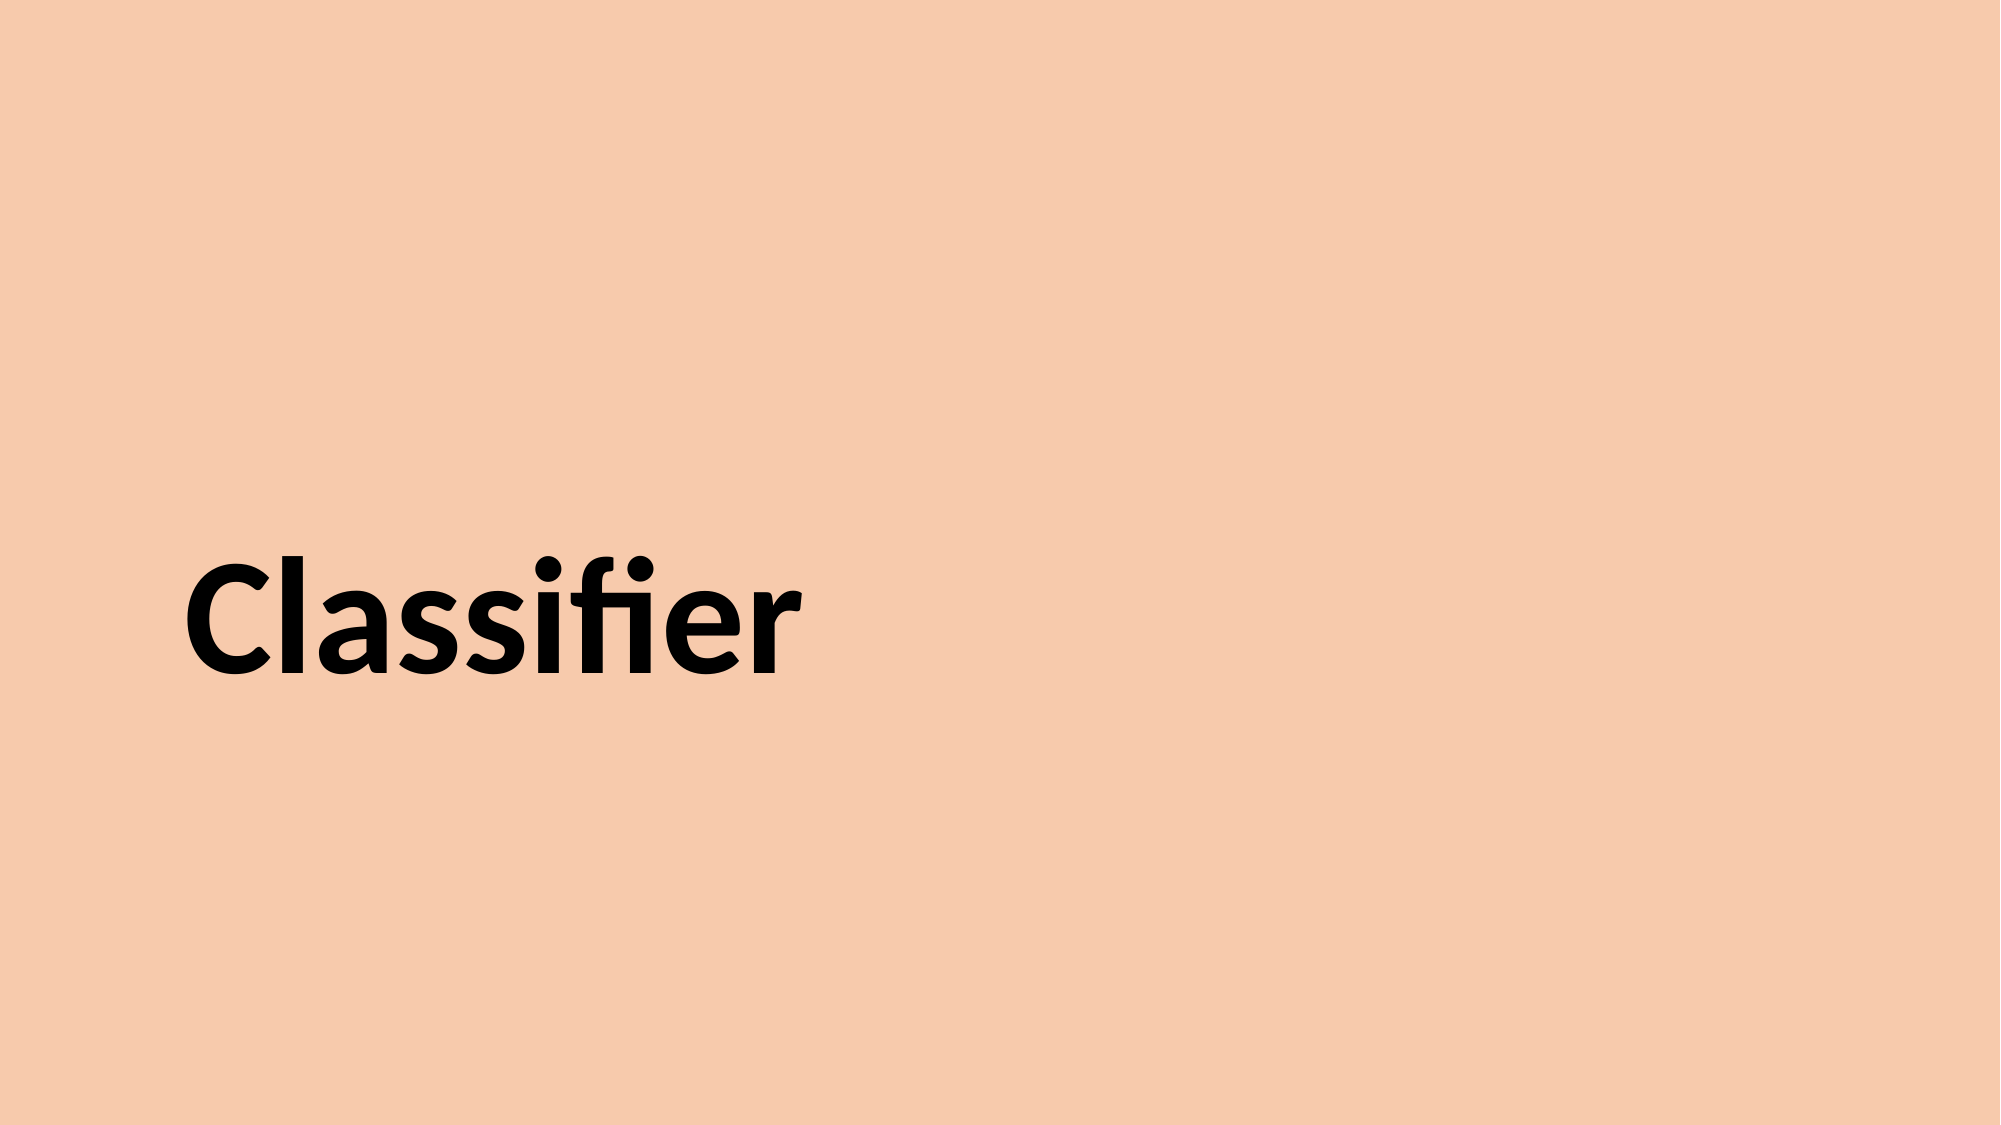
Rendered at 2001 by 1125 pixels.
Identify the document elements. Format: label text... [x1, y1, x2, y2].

title Classifier [169, 234, 1895, 718]
